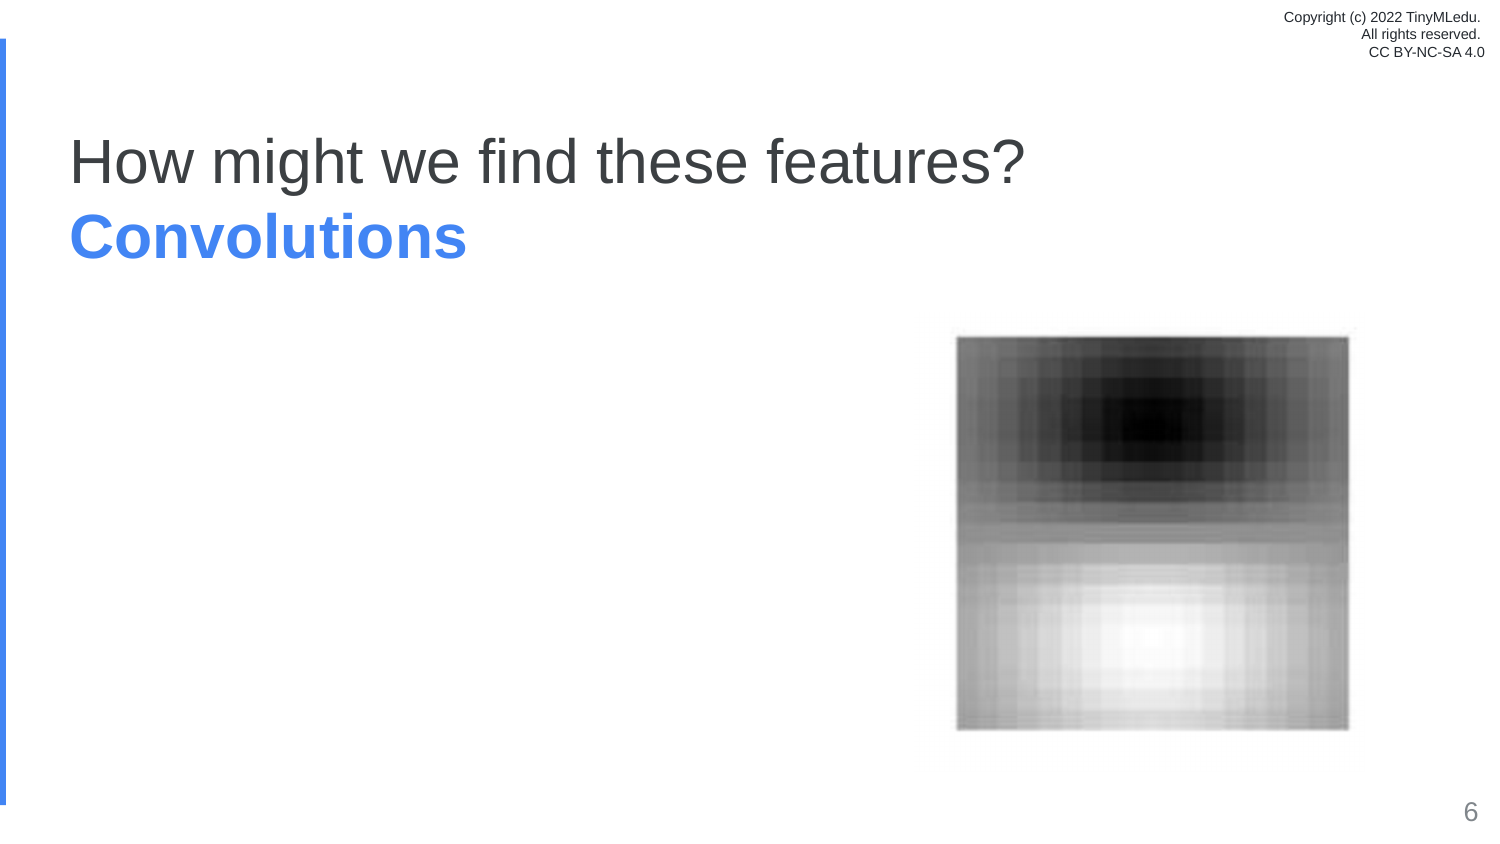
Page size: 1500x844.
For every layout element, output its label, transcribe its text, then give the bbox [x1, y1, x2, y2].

title How might we find these features? Convolutions [54, 105, 1334, 200]
slide_number 6 [1403, 779, 1494, 844]
picture [909, 313, 1370, 772]
